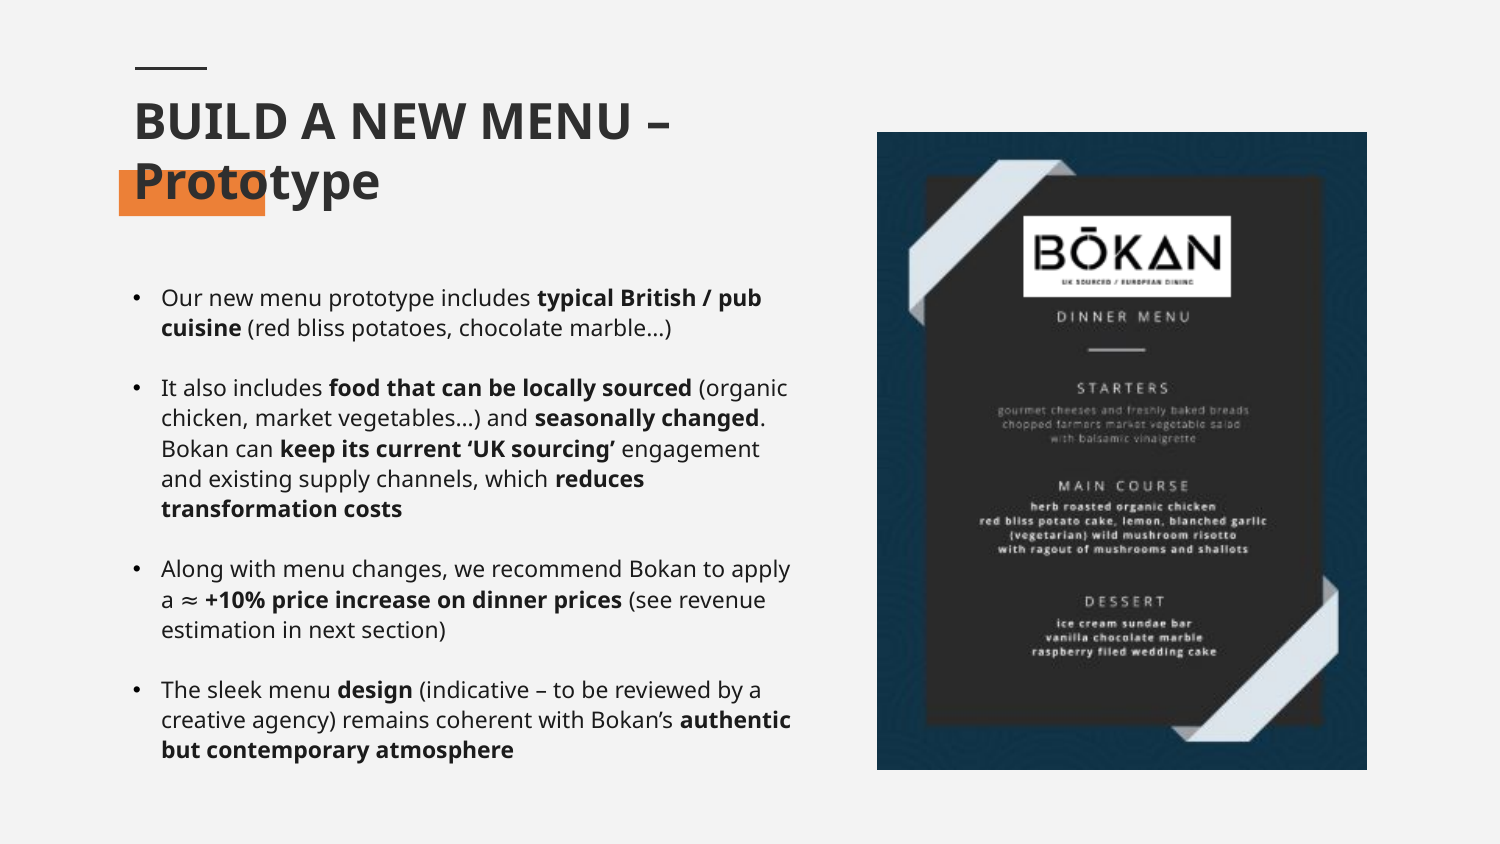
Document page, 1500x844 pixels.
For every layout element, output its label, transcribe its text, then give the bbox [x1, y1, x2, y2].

title BUILD A NEW MENU – Prototype [118, 74, 837, 230]
picture [876, 132, 1367, 771]
text_box Our new menu prototype includes typical British / pub cuisine (red bliss potatoes, chocolate marble…) It also includes food that can be locally sourced (organic chicken, market vegetables…) and seasonally changed. Bokan can keep its current ‘UK sourcing’ engagement and existing supply channels, which reduces transformation costs Along with menu changes, we recommend Bokan to apply a ≈ +10% price increase on dinner prices (see revenue estimation in next section) The sleek menu design (indicative – to be reviewed by a creative agency) remains coherent with Bokan’s authentic but contemporary atmosphere [118, 273, 822, 771]
